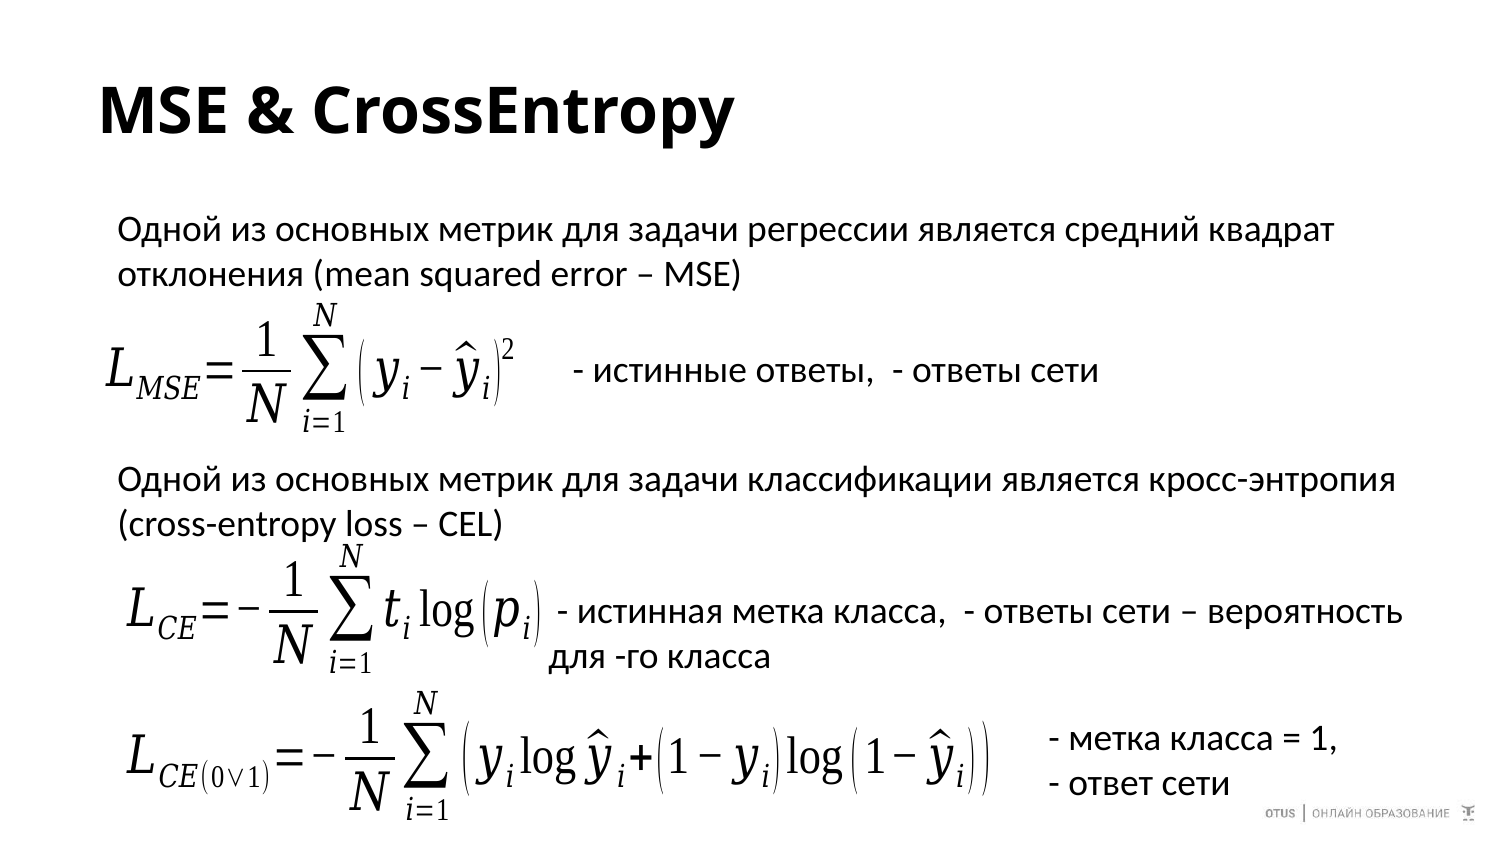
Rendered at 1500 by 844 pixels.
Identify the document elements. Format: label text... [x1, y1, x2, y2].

text_box Одной из основных метрик для задачи классификации является кросс-энтропия (cross-entropy loss – CEL) [102, 446, 1480, 552]
text_box Одной из основных метрик для задачи регрессии является средний квадрат отклонения (mean squared error – MSE) [102, 196, 1480, 302]
title MSE & CrossEntropy [82, 54, 1480, 234]
picture [1262, 799, 1475, 825]
